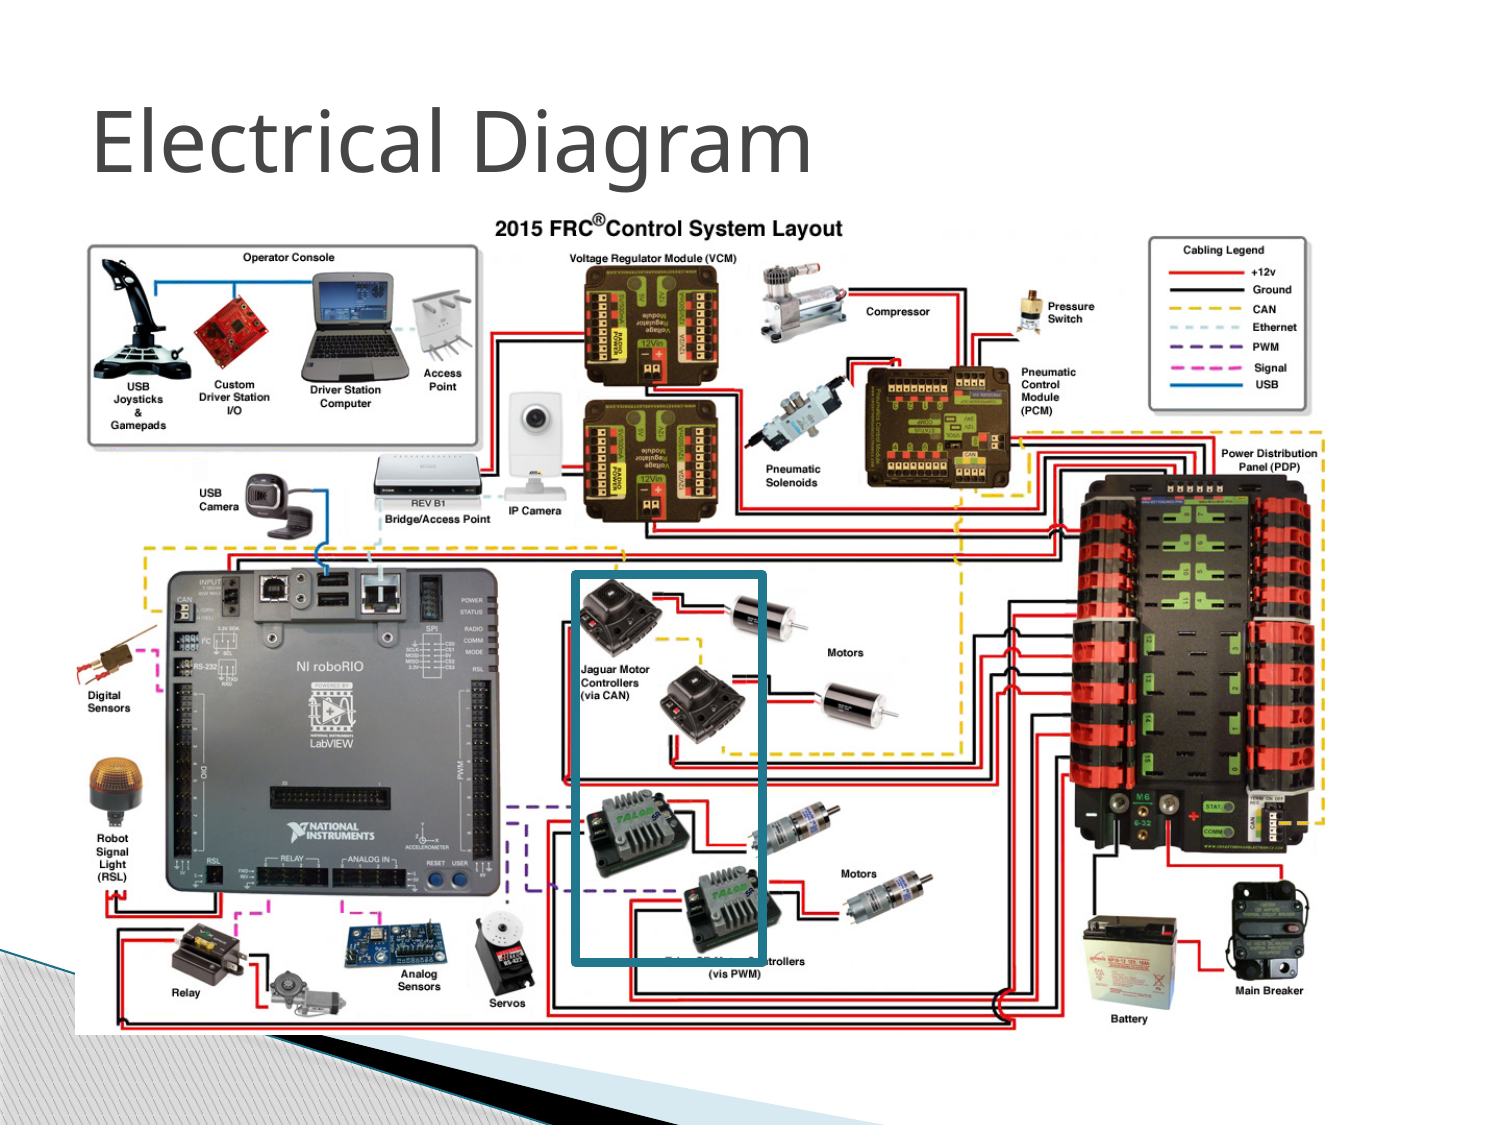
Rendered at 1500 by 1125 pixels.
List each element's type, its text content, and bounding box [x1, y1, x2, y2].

title Electrical Diagram [75, 45, 1425, 233]
picture [74, 212, 1326, 1035]
